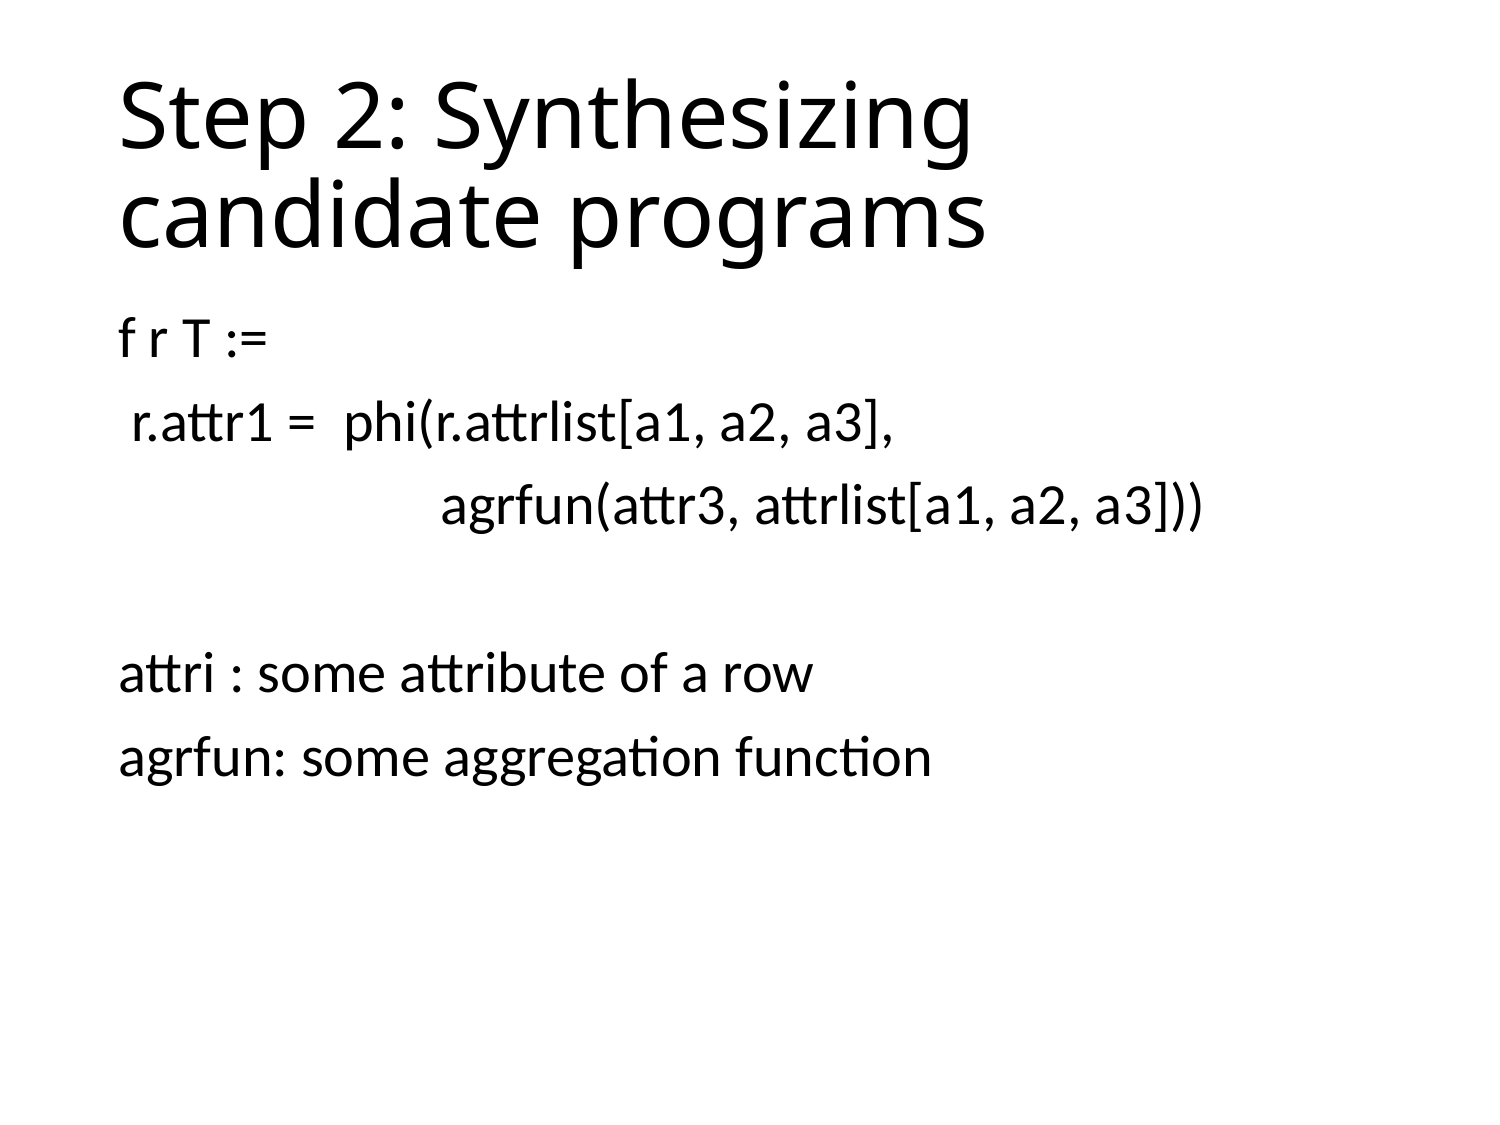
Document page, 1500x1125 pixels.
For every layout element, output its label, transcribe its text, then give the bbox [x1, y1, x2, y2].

list f r T := r.attr1 = phi(r.attrlist[a1, a2, a3], agrfun(attr3, attrlist[a1, a2, a3])) attri : some attribute of a row agrfun: some aggregation function [103, 299, 1397, 1014]
title Step 2: Synthesizing candidate programs [103, 59, 1397, 278]
